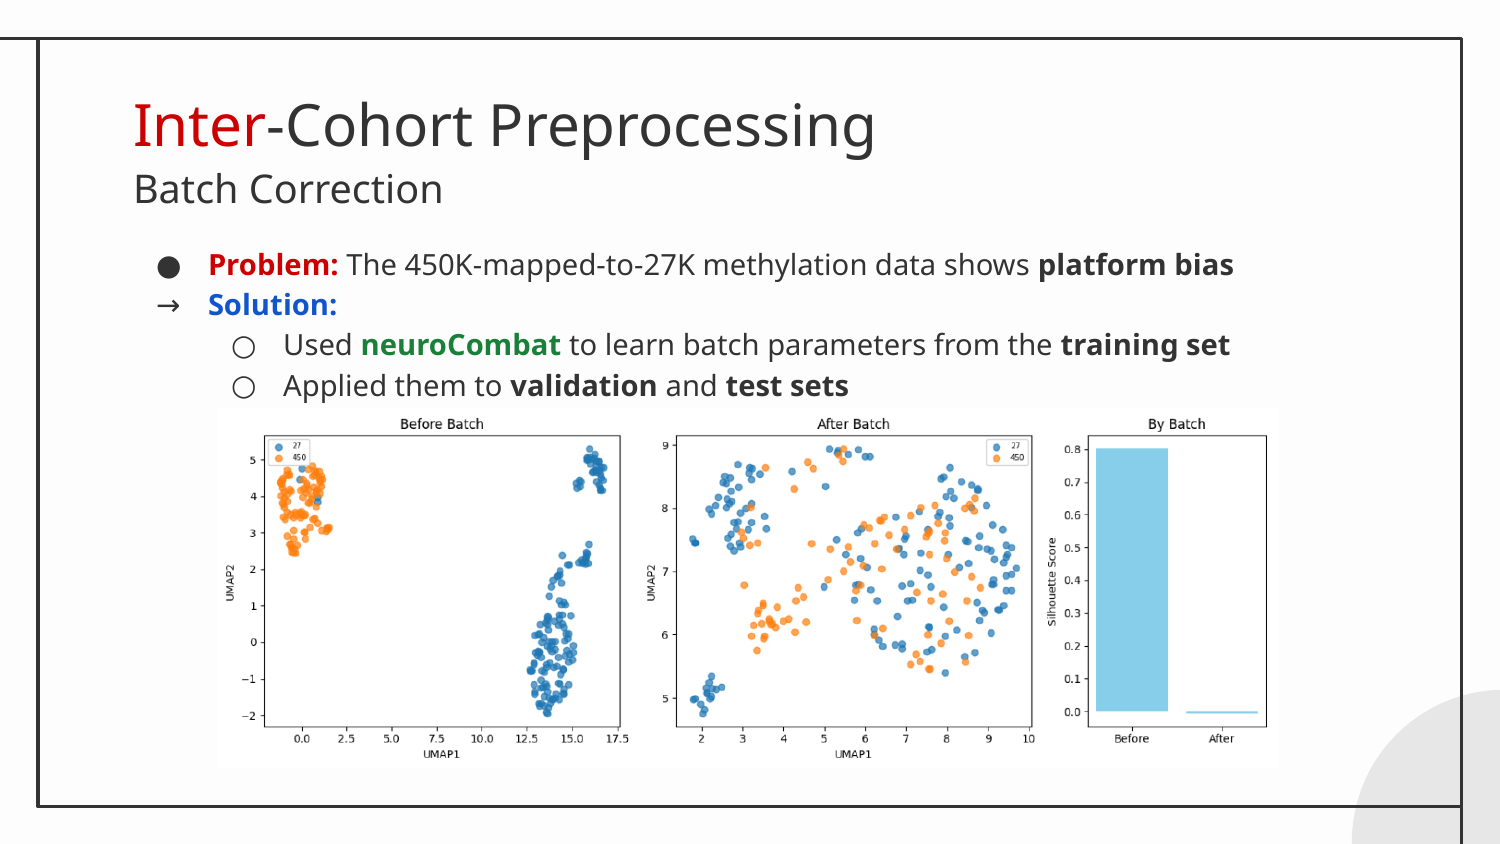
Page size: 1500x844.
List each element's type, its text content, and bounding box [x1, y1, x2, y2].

text_box Inter-Cohort Preprocessing [118, 72, 1382, 167]
list Problem: The 450K-mapped-to-27K methylation data shows platform bias Solution: Used neuroCombat to learn batch parameters from the training set Applied them to validation and test sets [118, 226, 1382, 730]
picture [216, 407, 1280, 768]
text_box Batch Correction [118, 167, 1379, 227]
